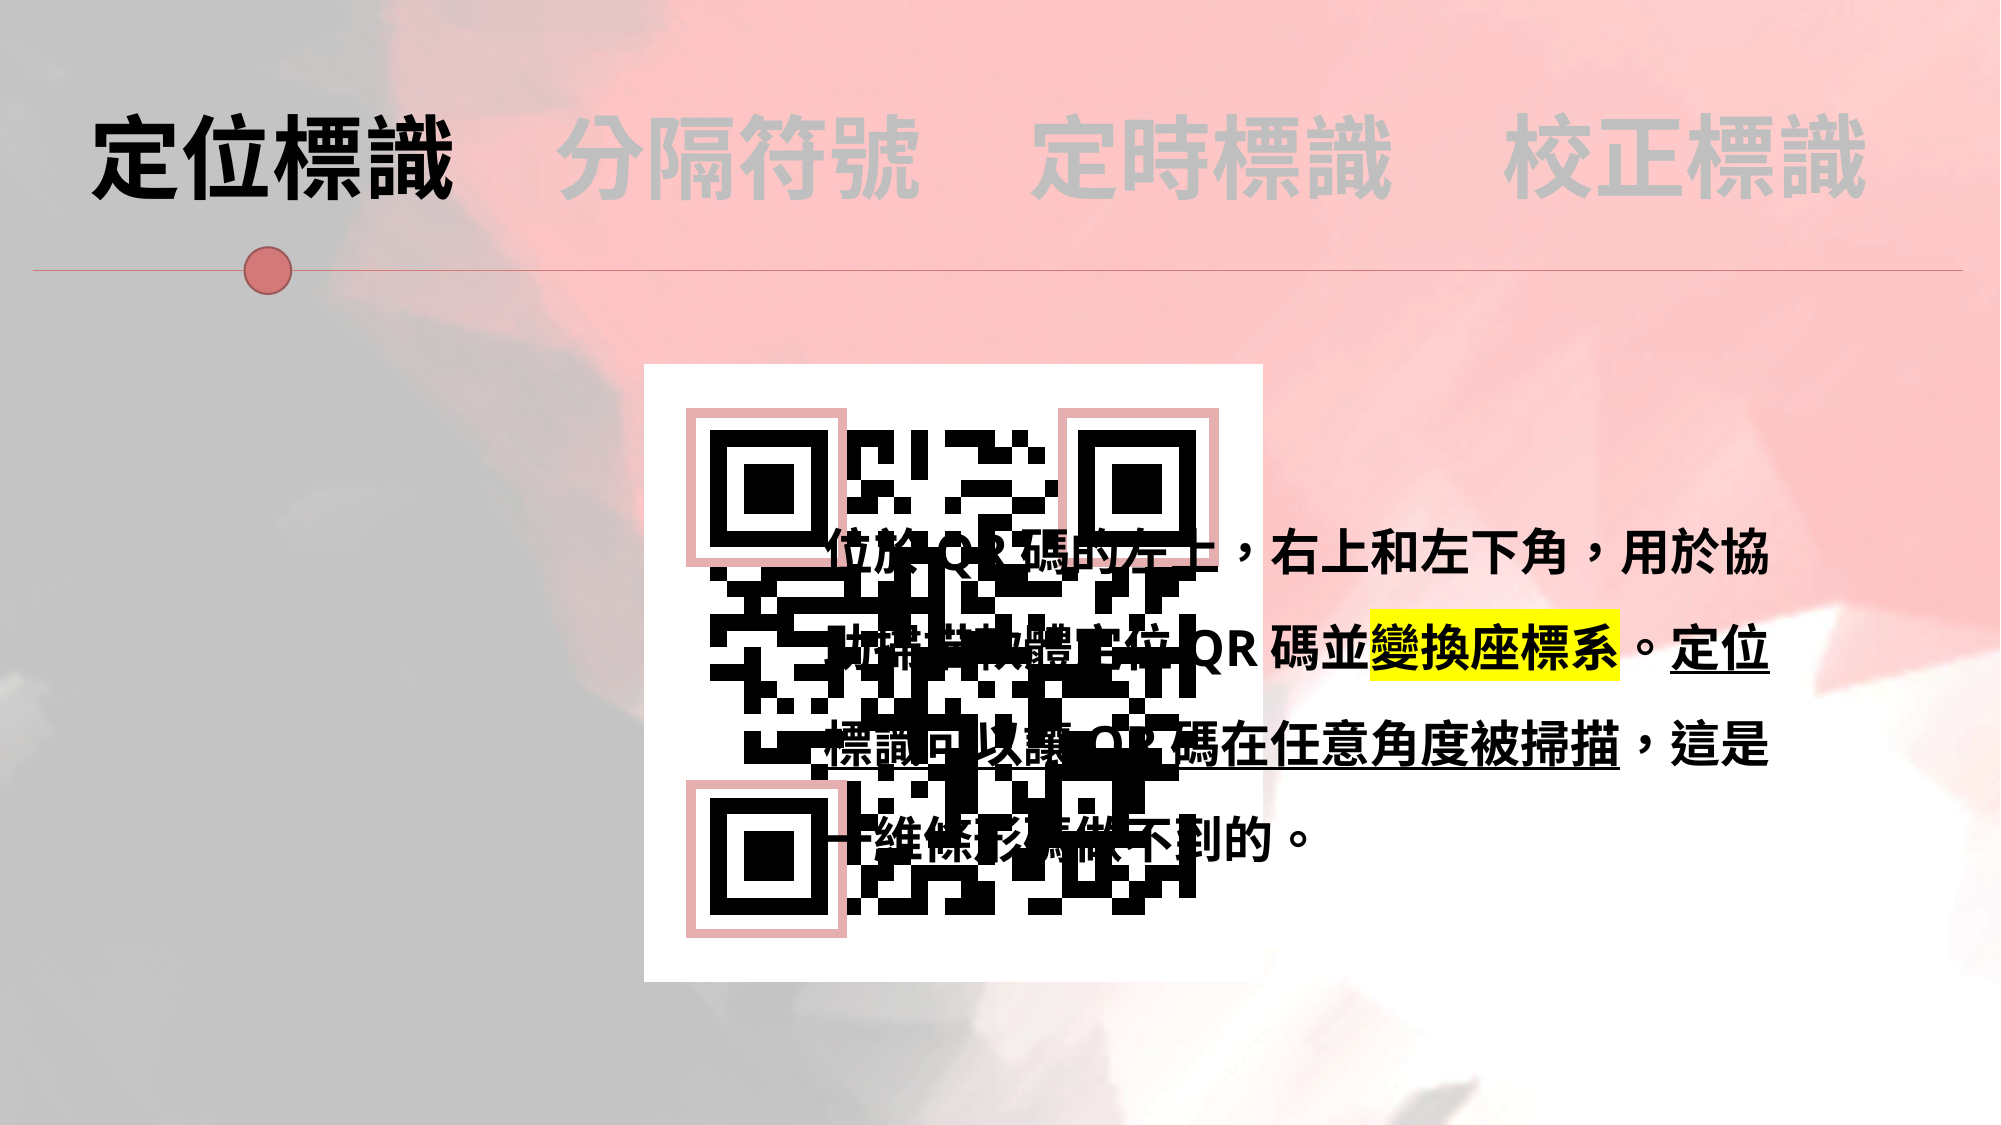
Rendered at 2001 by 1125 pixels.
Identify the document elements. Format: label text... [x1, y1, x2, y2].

text_box 位於QR碼的左上，右上和左下角，用於協助掃描軟體定位QR碼並變換座標系。定位標識可以讓QR碼在任意角度被掃描，這是一維條形碼做不到的。 [1263, 477, 1809, 877]
text_box 定時標識 [1013, 54, 1420, 270]
text_box [243, 271, 293, 295]
text_box 分隔符號 [539, 54, 945, 270]
title 容量大 [0, 0, 2000, 1125]
text_box 校正標識 [1487, 53, 1894, 270]
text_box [691, 412, 1215, 934]
picture [644, 364, 1263, 982]
text_box [243, 246, 293, 270]
title 定位標識 [74, 54, 480, 270]
